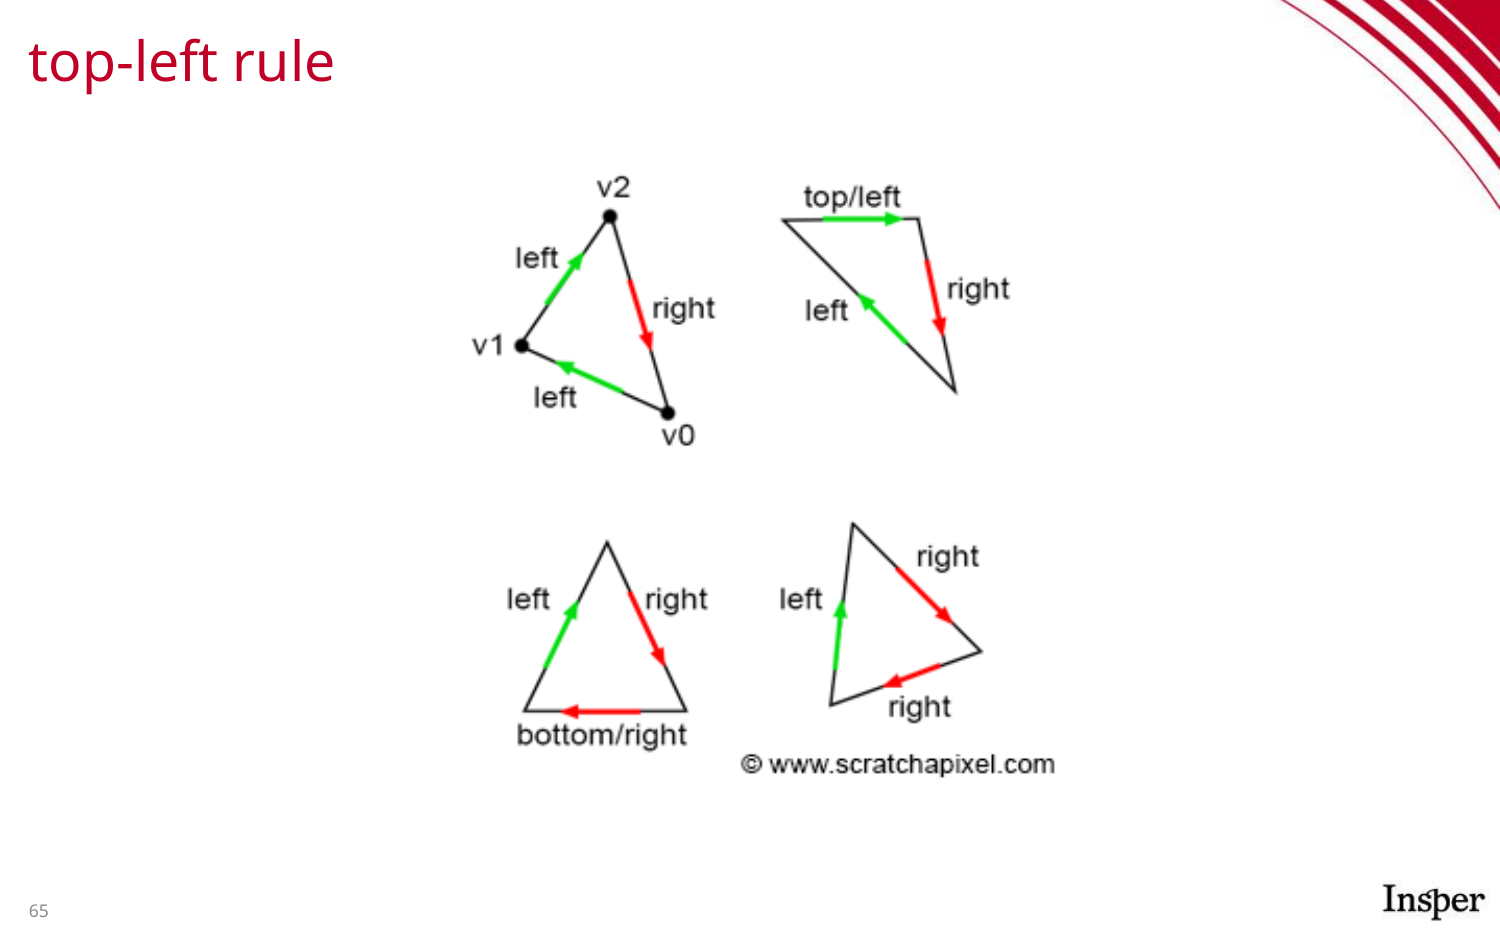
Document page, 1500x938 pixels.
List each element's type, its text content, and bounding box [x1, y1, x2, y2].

slide_number 65 [0, 887, 78, 938]
title top-left rule [13, 18, 1397, 104]
picture [249, 0, 1500, 938]
